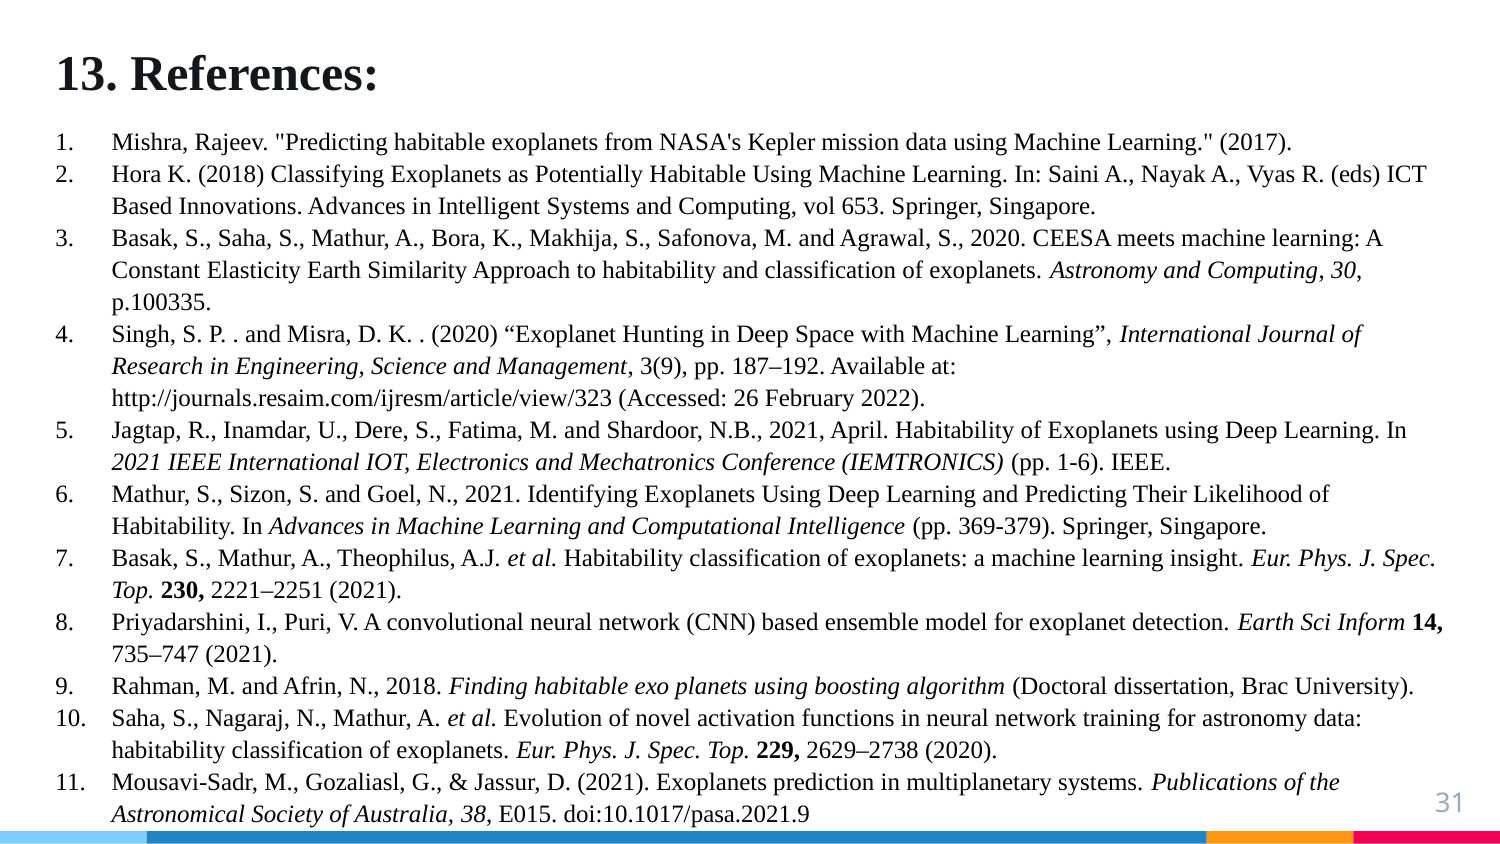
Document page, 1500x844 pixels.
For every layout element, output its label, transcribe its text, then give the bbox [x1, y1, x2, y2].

text_box Mishra, Rajeev. "Predicting habitable exoplanets from NASA's Kepler mission data using Machine Learning." (2017). Hora K. (2018) Classifying Exoplanets as Potentially Habitable Using Machine Learning. In: Saini A., Nayak A., Vyas R. (eds) ICT Based Innovations. Advances in Intelligent Systems and Computing, vol 653. Springer, Singapore. Basak, S., Saha, S., Mathur, A., Bora, K., Makhija, S., Safonova, M. and Agrawal, S., 2020. CEESA meets machine learning: A Constant Elasticity Earth Similarity Approach to habitability and classification of exoplanets. Astronomy and Computing, 30, p.100335. Singh, S. P. . and Misra, D. K. . (2020) “Exoplanet Hunting in Deep Space with Machine Learning”, International Journal of Research in Engineering, Science and Management, 3(9), pp. 187–192. Available at: http://journals.resaim.com/ijresm/article/view/323 (Accessed: 26 February 2022). Jagtap, R., Inamdar, U., Dere, S., Fatima, M. and Shardoor, N.B., 2021, April. Habitability of Exoplanets using Deep Learning. In 2021 IEEE International IOT, Electronics and Mechatronics Conference (IEMTRONICS) (pp. 1-6). IEEE. Mathur, S., Sizon, S. and Goel, N., 2021. Identifying Exoplanets Using Deep Learning and Predicting Their Likelihood of Habitability. In Advances in Machine Learning and Computational Intelligence (pp. 369-379). Springer, Singapore. Basak, S., Mathur, A., Theophilus, A.J. et al. Habitability classification of exoplanets: a machine learning insight. Eur. Phys. J. Spec. Top. 230, 2221–2251 (2021). Priyadarshini, I., Puri, V. A convolutional neural network (CNN) based ensemble model for exoplanet detection. Earth Sci Inform 14, 735–747 (2021). Rahman, M. and Afrin, N., 2018. Finding habitable exo planets using boosting algorithm (Doctoral dissertation, Brac University). Saha, S., Nagaraj, N., Mathur, A. et al. Evolution of novel activation functions in neural network training for astronomy data: habitability classification of exoplanets. Eur. Phys. J. Spec. Top. 229, 2629–2738 (2020). Mousavi-Sadr, M., Gozaliasl, G., & Jassur, D. (2021). Exoplanets prediction in multiplanetary systems. Publications of the Astronomical Society of Australia, 38, E015. doi:10.1017/pasa.2021.9 [40, 108, 1471, 822]
slide_number 31 [1391, 770, 1482, 822]
title 13. References: [40, 31, 1398, 108]
